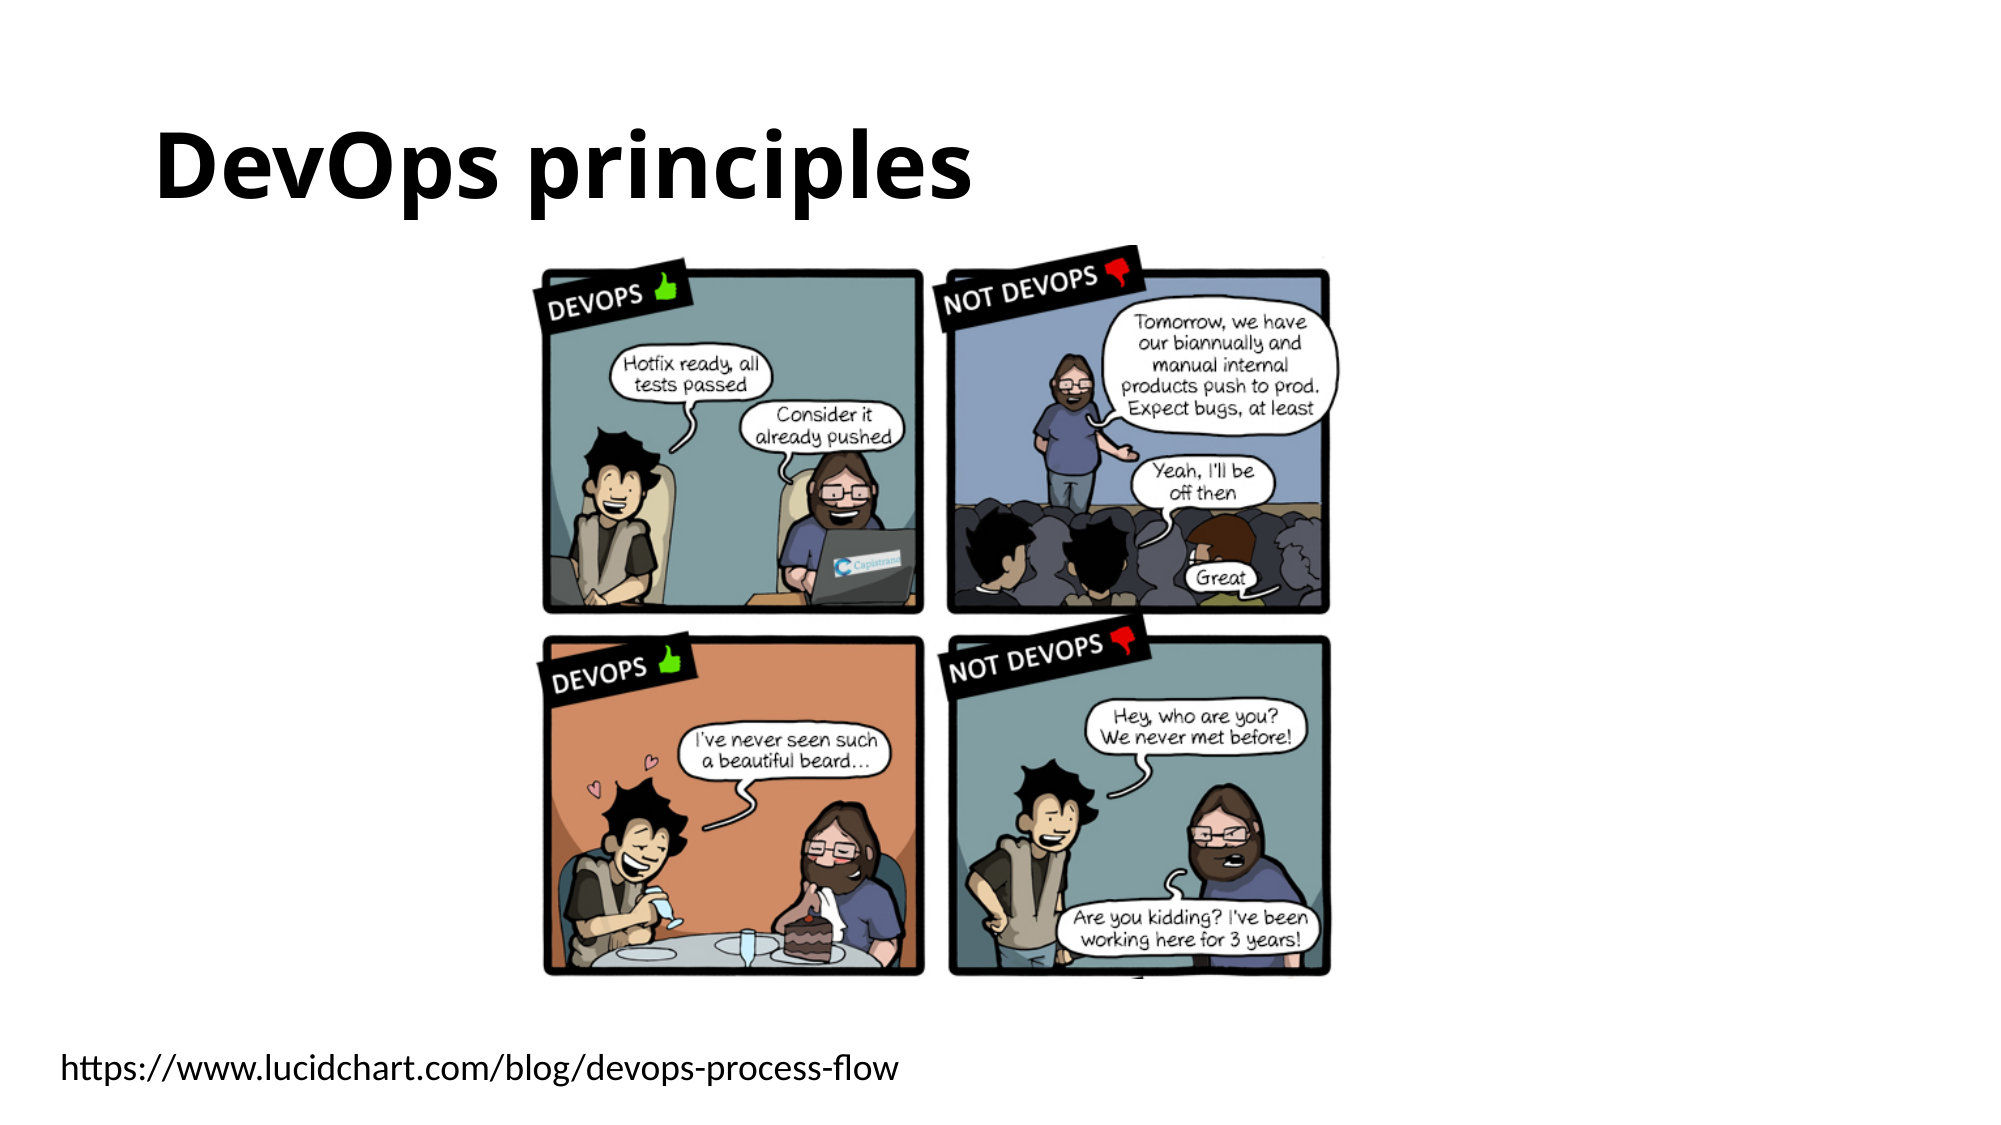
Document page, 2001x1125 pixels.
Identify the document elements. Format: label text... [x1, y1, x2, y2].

picture [480, 245, 1403, 979]
title DevOps principles [137, 59, 1863, 278]
text_box https://www.lucidchart.com/blog/devops-process-flow [45, 1035, 916, 1096]
